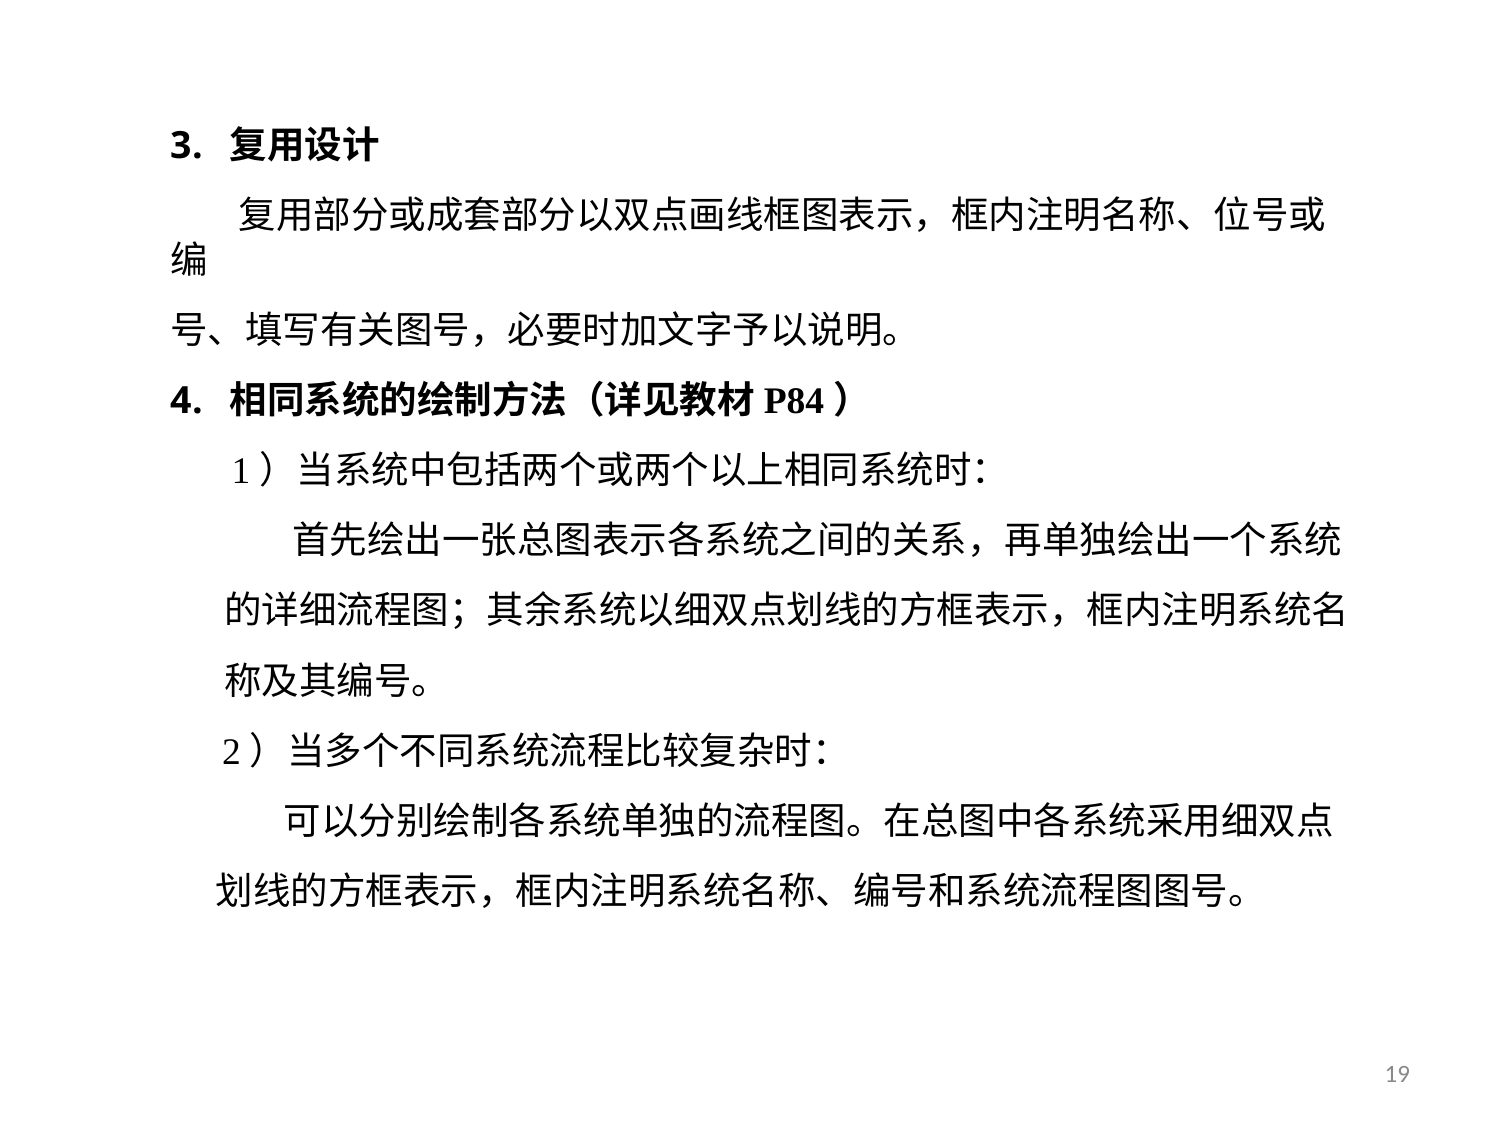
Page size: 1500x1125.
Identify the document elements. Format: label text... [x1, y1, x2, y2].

slide_number 29 [1074, 1042, 1425, 1103]
list 复用设计 复用部分或成套部分以双点画线框图表示，框内注明名称、位号或编 号、填写有关图号，必要时加文字予以说明。 相同系统的绘制方法（详见教材P84） 1）当系统中包括两个或两个以上相同系统时： 首先绘出一张总图表示各系统之间的关系，再单独绘出一个系统 的详细流程图；其余系统以细双点划线的方框表示，框内注明系统名 称及其编号。 2）当多个不同系统流程比较复杂时： 可以分别绘制各系统单独的流程图。在总图中各系统采用细双点 划线的方框表示，框内注明系统名称、编号和系统流程图图号。 [140, 113, 1376, 977]
